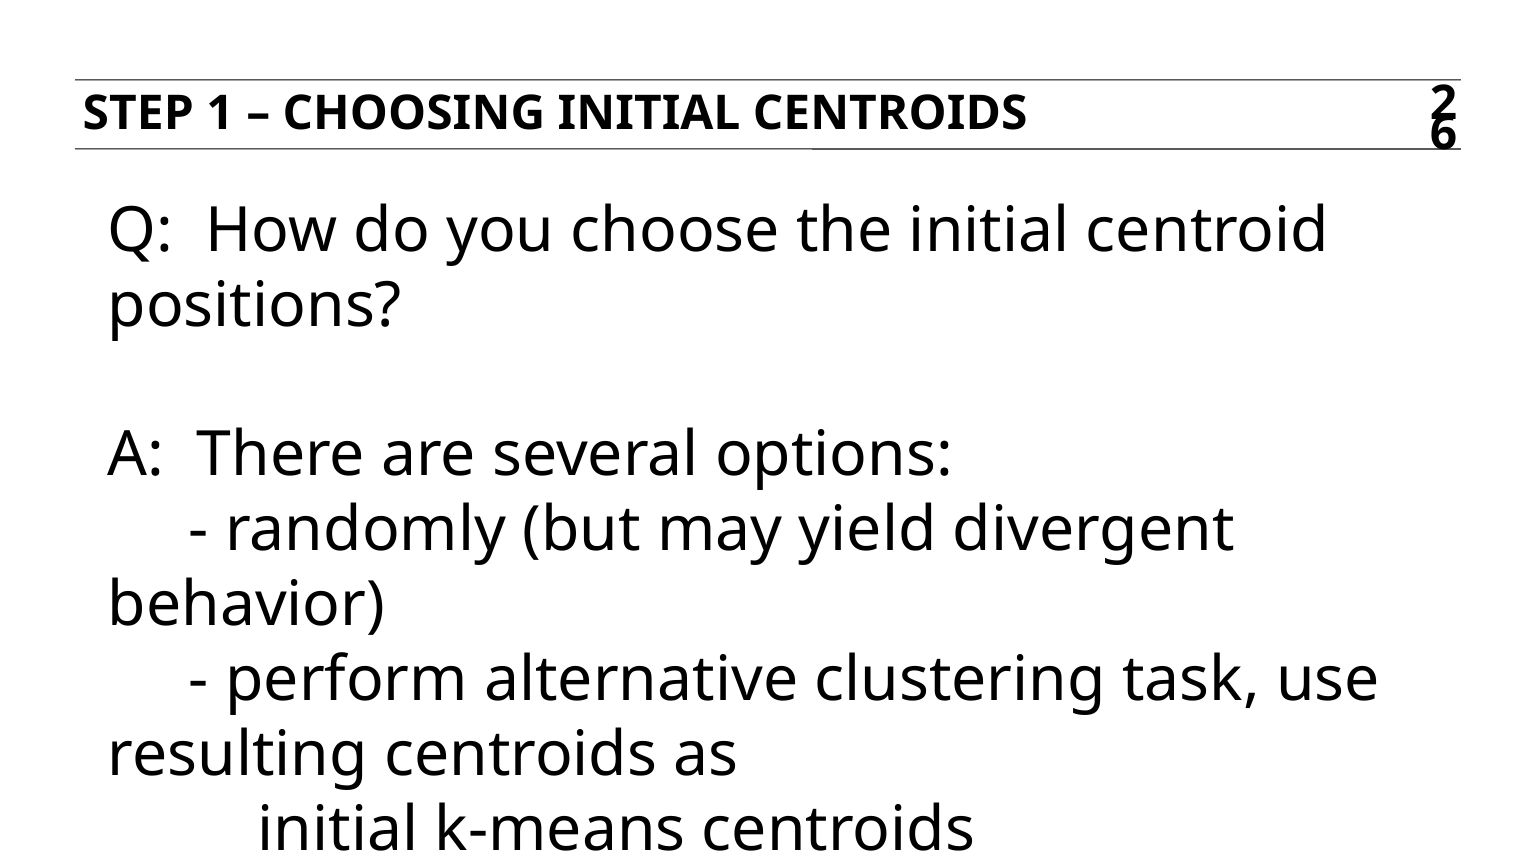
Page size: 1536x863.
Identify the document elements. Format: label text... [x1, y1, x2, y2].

list Step 1 – Choosing initial centroids [67, 81, 1118, 132]
text_box Q: How do you choose the initial centroid positions? A: There are several options: - randomly (but may yield divergent behavior) - perform alternative clustering task, use resulting centroids as initial k-means centroids - start with global centroid, choose point at max distance, repeat (but might select outlier) [92, 181, 1468, 863]
slide_number 26 [1419, 86, 1461, 138]
